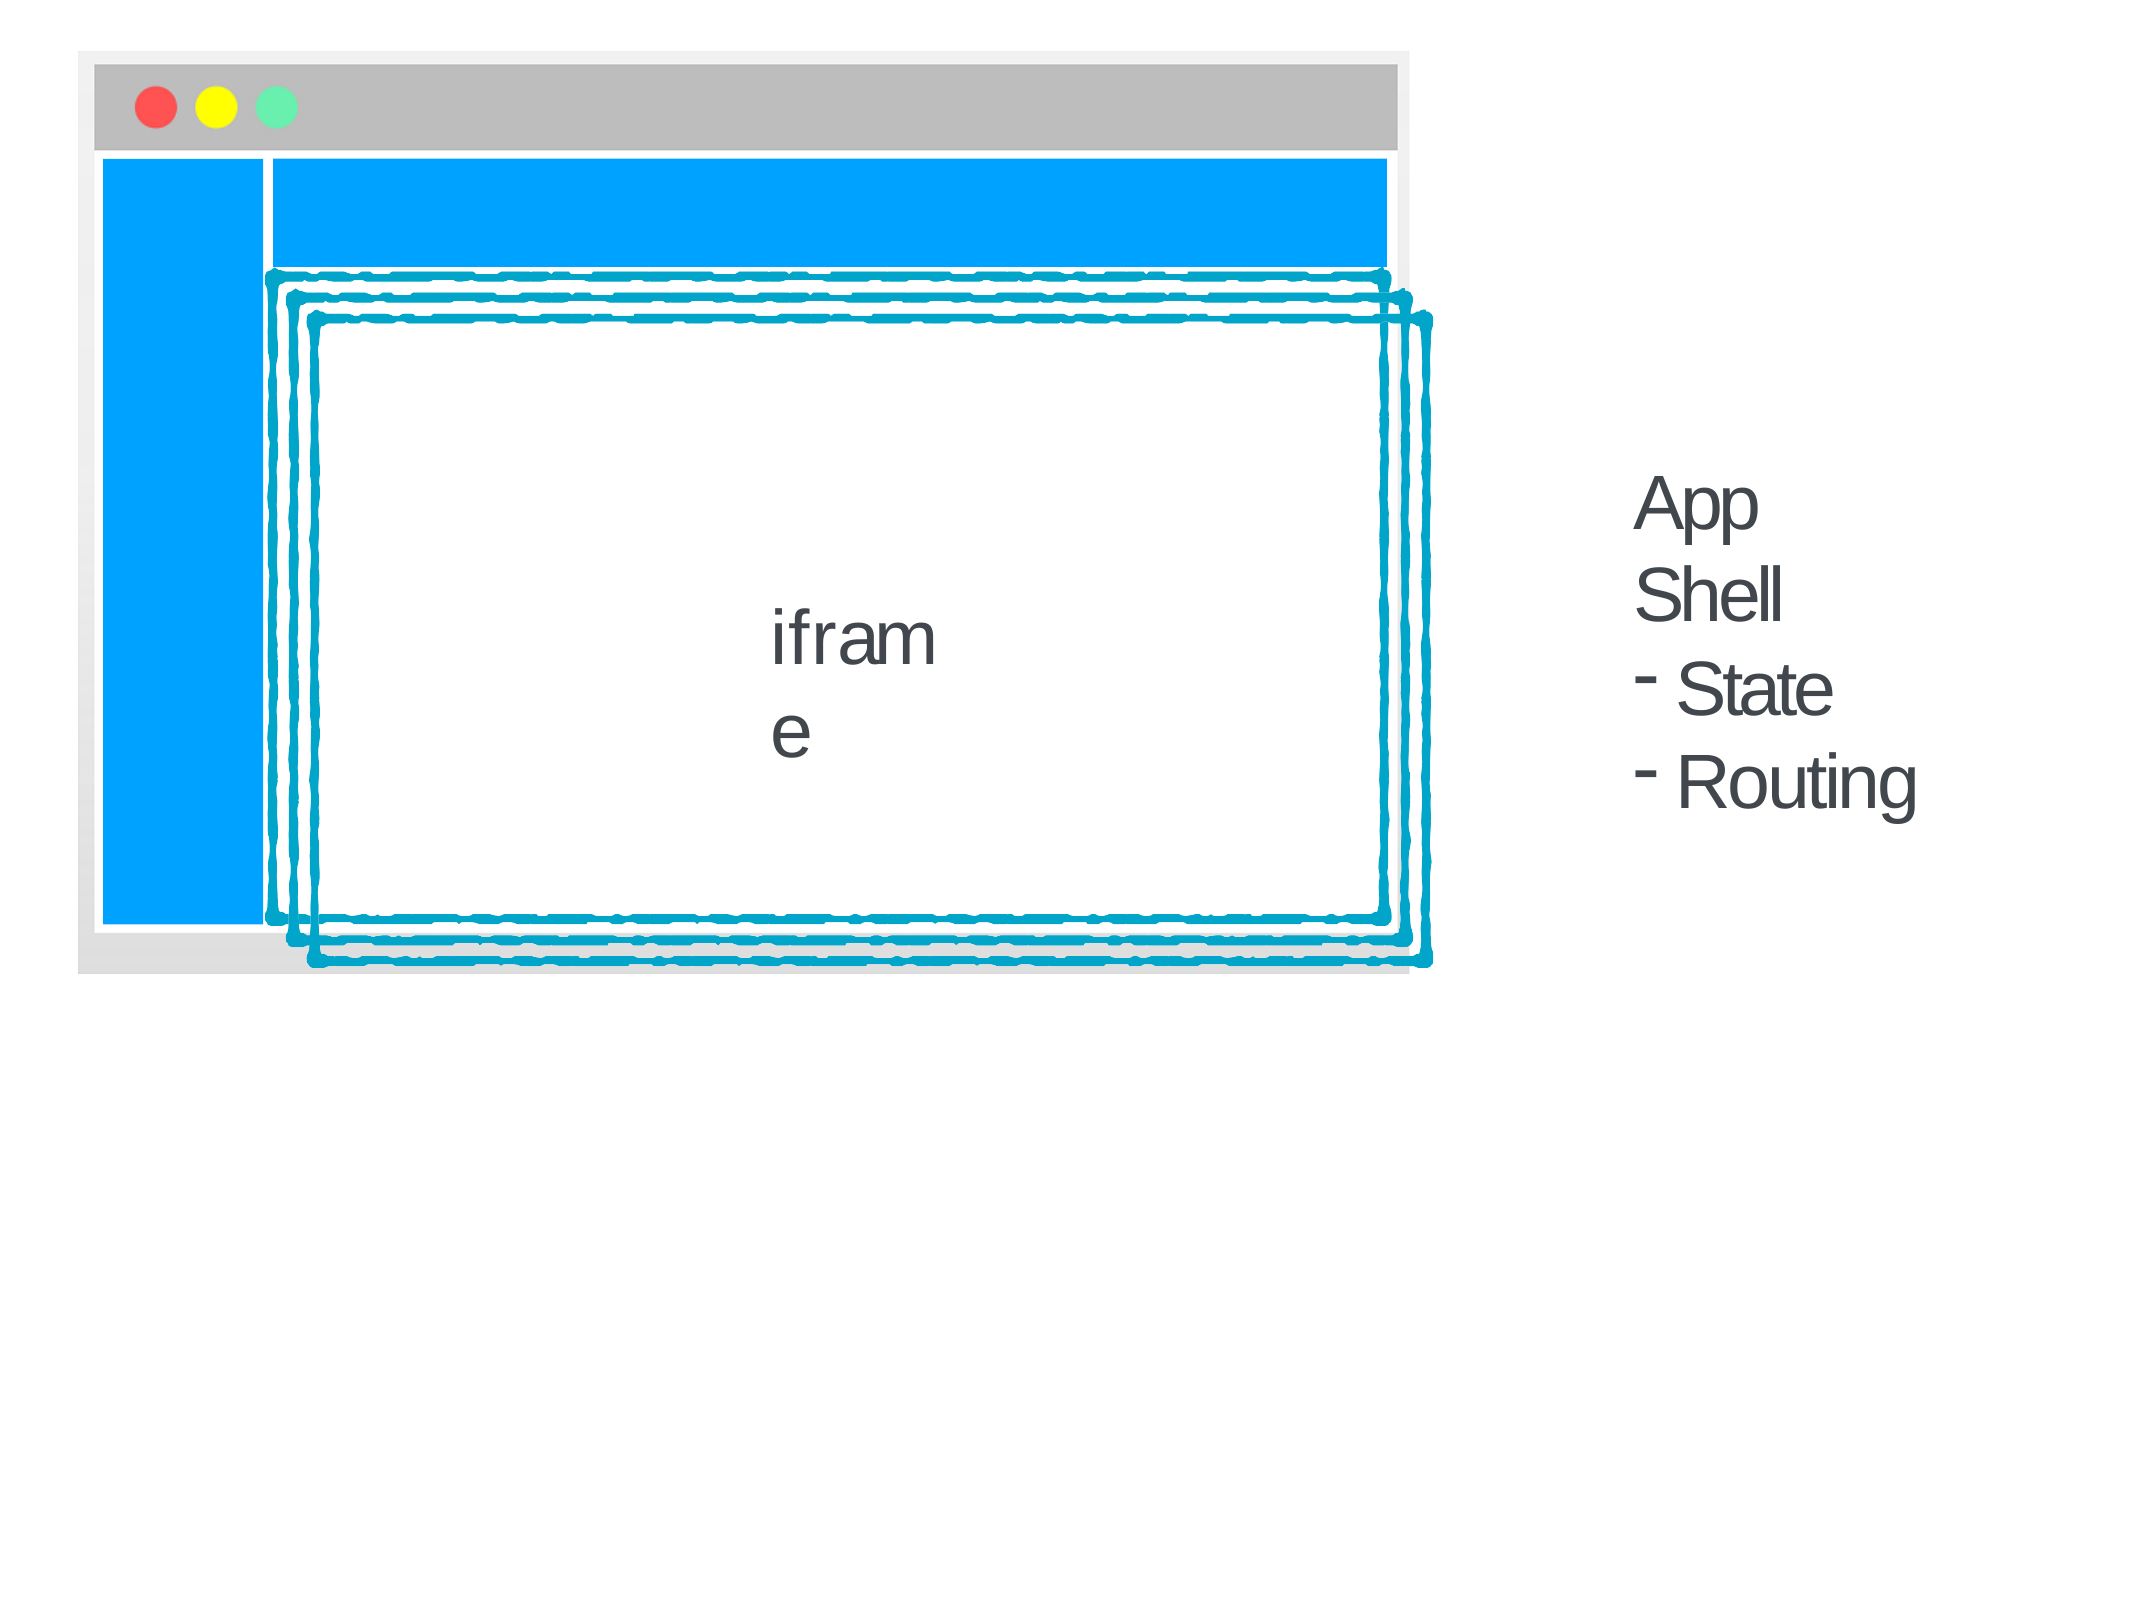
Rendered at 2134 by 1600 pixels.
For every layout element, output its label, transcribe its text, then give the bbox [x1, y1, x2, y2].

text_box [78, 50, 1410, 975]
text_box App Shell State Routing [1631, 450, 1927, 825]
text_box [1413, 288, 1434, 968]
